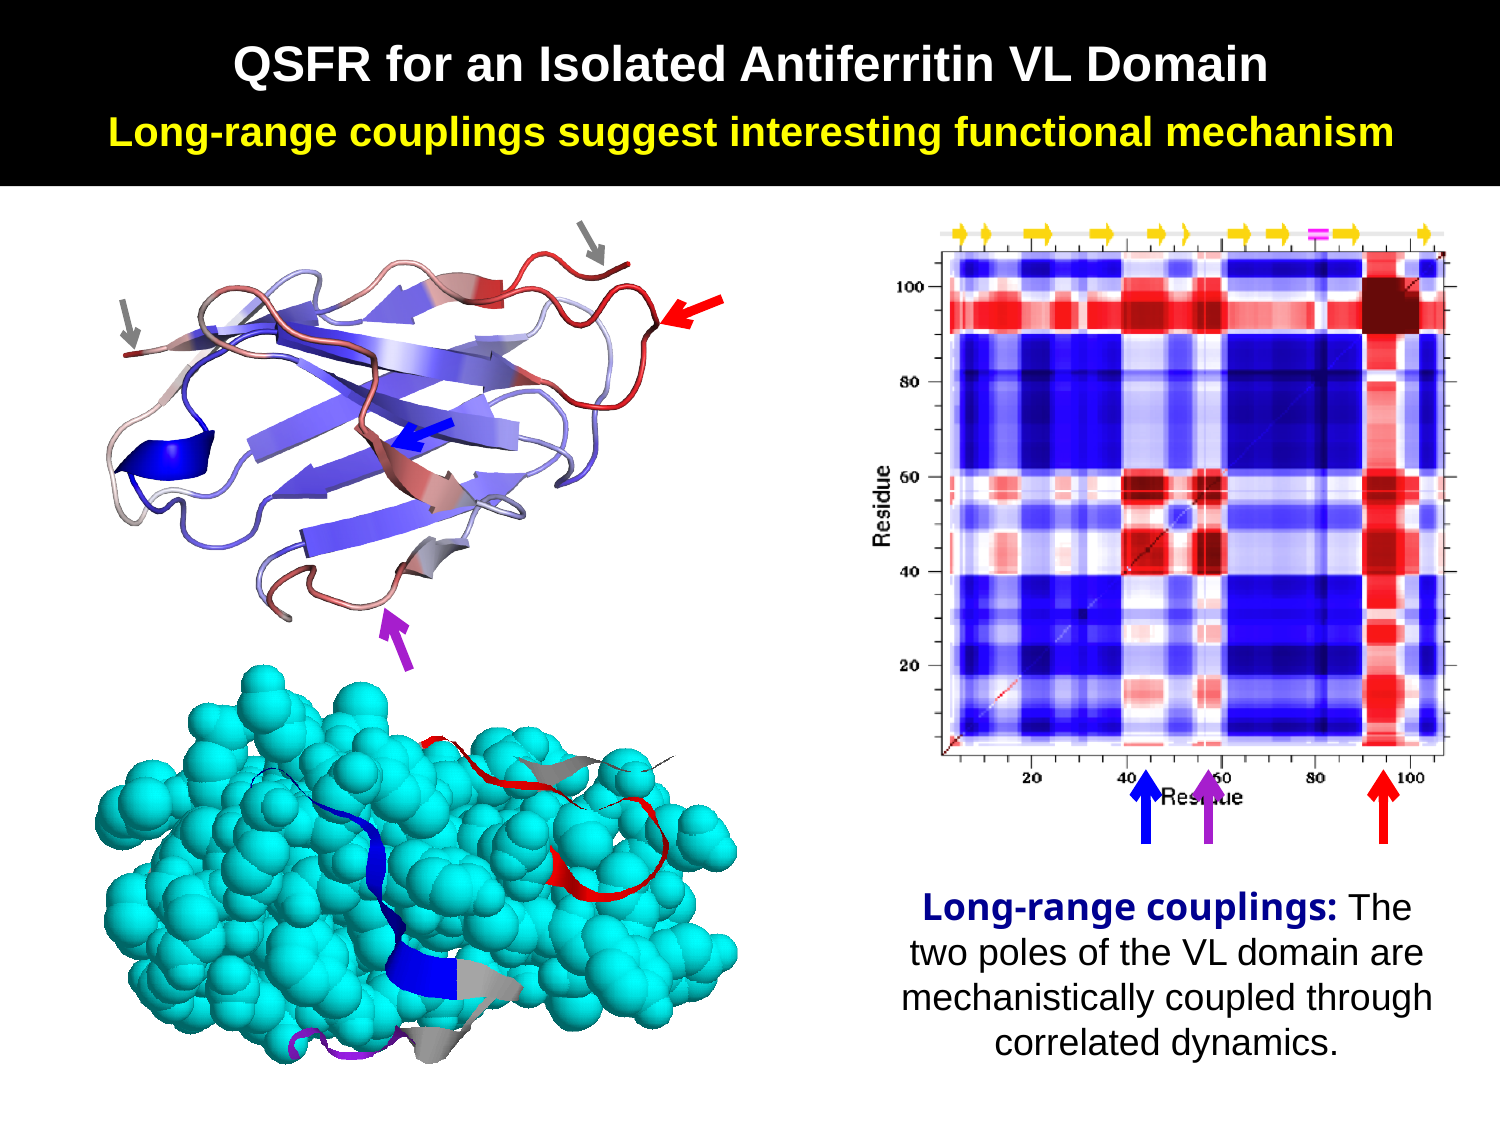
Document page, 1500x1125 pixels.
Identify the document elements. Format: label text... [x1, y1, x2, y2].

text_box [390, 421, 454, 447]
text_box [121, 299, 135, 350]
picture [95, 209, 684, 640]
text_box QSFR for an Isolated Antiferritin VL Domain Long-range couplings suggest interesting functional mechanism [0, 0, 1500, 187]
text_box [578, 221, 605, 267]
picture [71, 652, 773, 1074]
text_box Long-range couplings: The two poles of the VL domain are mechanistically coupled through correlated dynamics. [873, 875, 1461, 1071]
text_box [384, 607, 410, 671]
picture [856, 213, 1470, 815]
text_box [659, 298, 723, 324]
